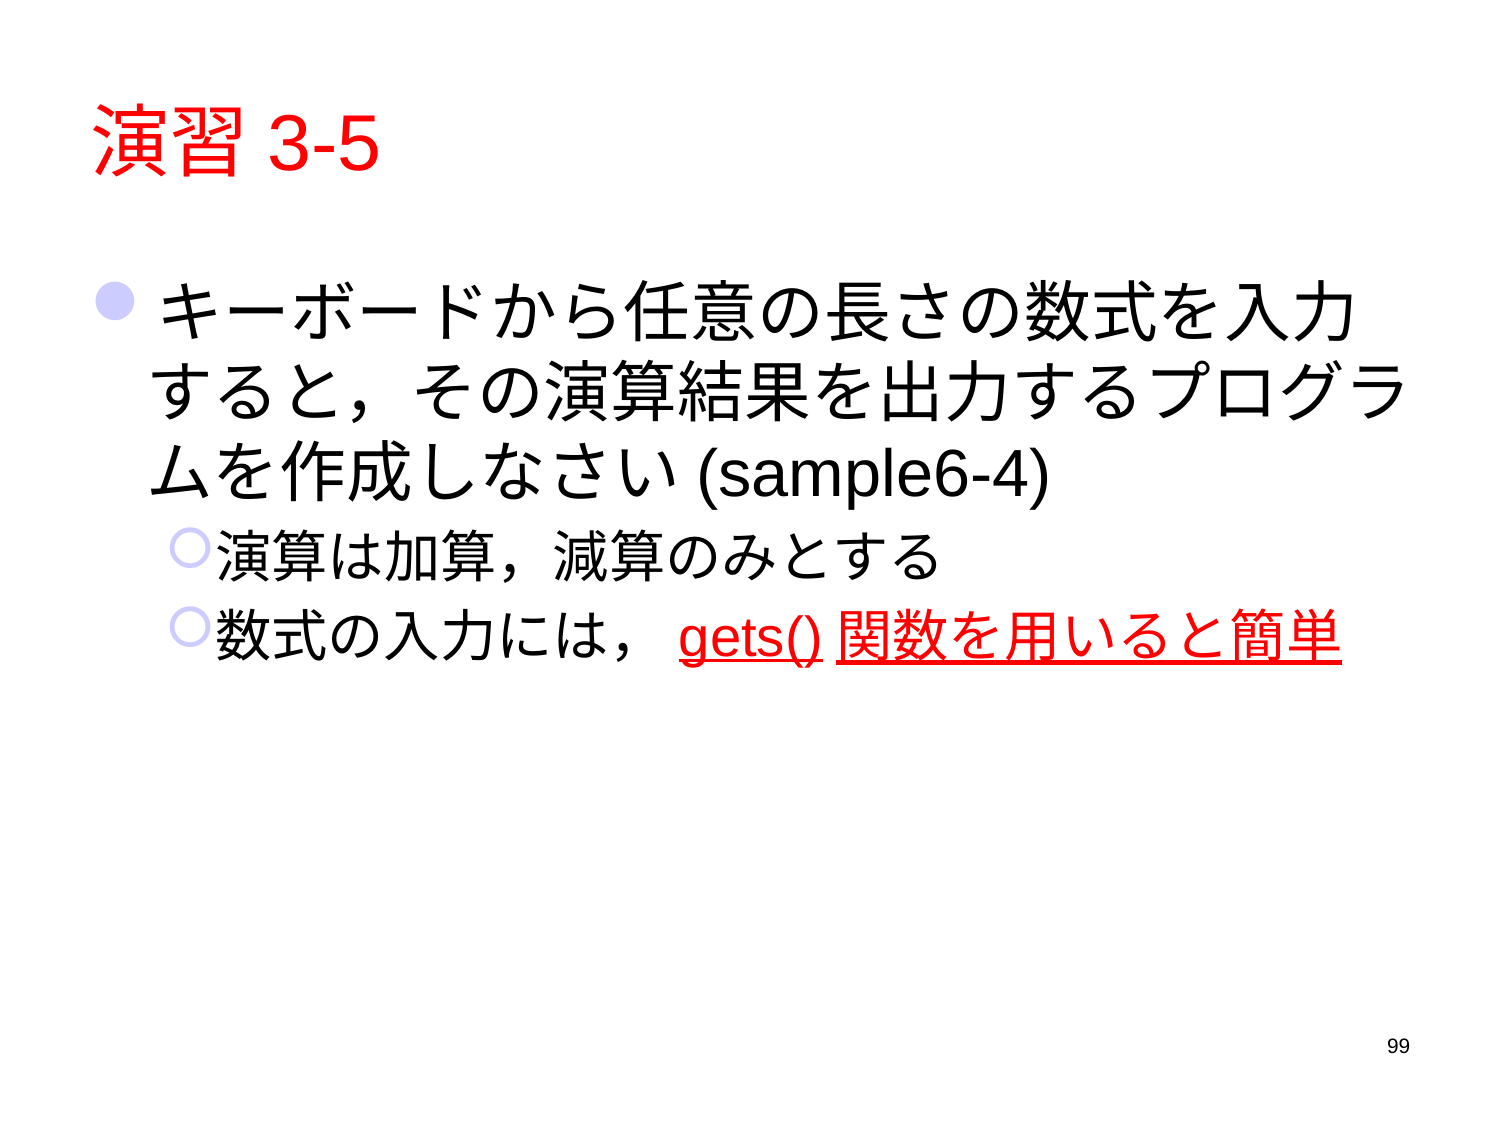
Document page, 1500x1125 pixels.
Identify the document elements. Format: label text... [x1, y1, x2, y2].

slide_number 99 [1074, 1024, 1426, 1101]
title 演習3-5 [75, 45, 1425, 233]
list キーボードから任意の長さの数式を入力すると，その演算結果を出力するプログラムを作成しなさい(sample6-4) 演算は加算，減算のみとする 数式の入力には，gets()関数を用いると簡単 [75, 262, 1425, 1006]
